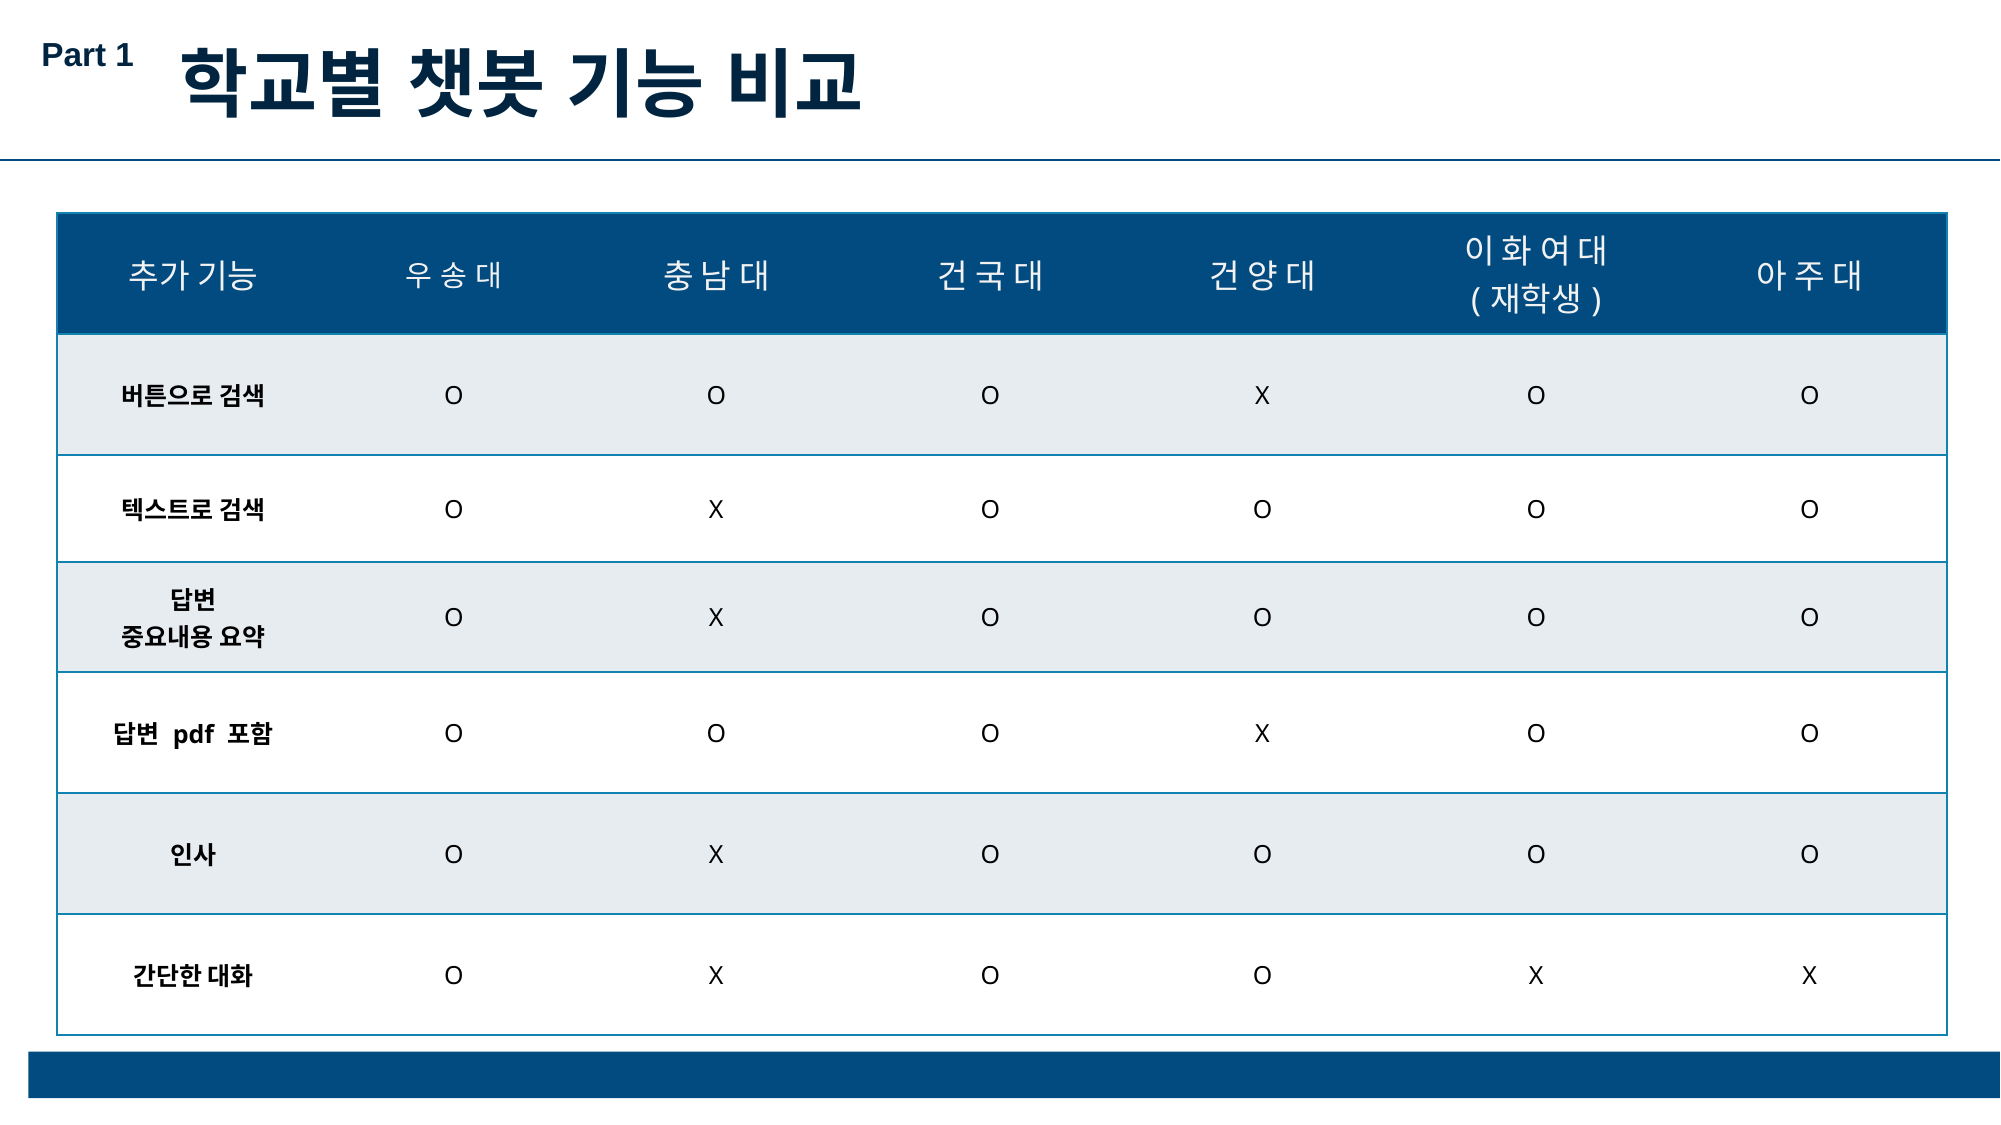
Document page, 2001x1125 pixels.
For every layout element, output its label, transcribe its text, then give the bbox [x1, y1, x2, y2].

table_cell X [1126, 673, 1399, 792]
table_cell O [1399, 794, 1673, 913]
table_cell O [330, 335, 578, 454]
table_cell O [1399, 456, 1673, 561]
table_cell X [578, 794, 855, 913]
table_header 건 국 대 [855, 214, 1126, 333]
table_cell O [1126, 915, 1399, 1034]
table_header 건 양 대 [1126, 214, 1399, 333]
table_cell O [1673, 563, 1946, 671]
table_cell O [330, 794, 578, 913]
table_cell 답변 중요내용 요약 [58, 563, 330, 671]
table_cell 인사 [58, 794, 330, 913]
table_cell O [855, 335, 1126, 454]
table_cell X [578, 915, 855, 1034]
table_cell 텍스트로 검색 [58, 456, 330, 561]
table_cell O [855, 915, 1126, 1034]
table_cell O [330, 673, 578, 792]
table_header 아 주 대 [1673, 214, 1946, 333]
table_cell O [1673, 335, 1946, 454]
text_box Part 1 [26, 26, 165, 81]
table_cell O [855, 456, 1126, 561]
table_cell O [855, 794, 1126, 913]
text_box 학교별 챗봇 기능 비교 [164, 28, 894, 134]
table_cell X [1673, 915, 1946, 1034]
table_cell O [1673, 794, 1946, 913]
table_cell O [855, 563, 1126, 671]
table_cell O [330, 563, 578, 671]
table_header 충 남 대 [578, 214, 855, 333]
table_cell X [578, 563, 855, 671]
table_cell O [330, 915, 578, 1034]
table_cell 간단한 대화 [58, 915, 330, 1034]
table_header 이 화 여 대 (재학생) [1399, 214, 1673, 333]
table_cell O [855, 673, 1126, 792]
table_cell O [1399, 673, 1673, 792]
table_cell O [1126, 563, 1399, 671]
table_cell O [1399, 335, 1673, 454]
table_cell X [1126, 335, 1399, 454]
table_cell 답변 pdf 포함 [58, 673, 330, 792]
table_cell O [1399, 563, 1673, 671]
table_cell O [330, 456, 578, 561]
table_header 추가 기능 [58, 214, 330, 333]
table_cell O [1673, 456, 1946, 561]
table_cell O [1126, 456, 1399, 561]
table_cell O [578, 673, 855, 792]
table_cell X [1399, 915, 1673, 1034]
table_header 우 송 대 [330, 214, 578, 333]
table_cell O [1673, 673, 1946, 792]
table_cell O [1126, 794, 1399, 913]
table_cell 버튼으로 검색 [58, 335, 330, 454]
table_cell O [578, 335, 855, 454]
table_cell X [578, 456, 855, 561]
